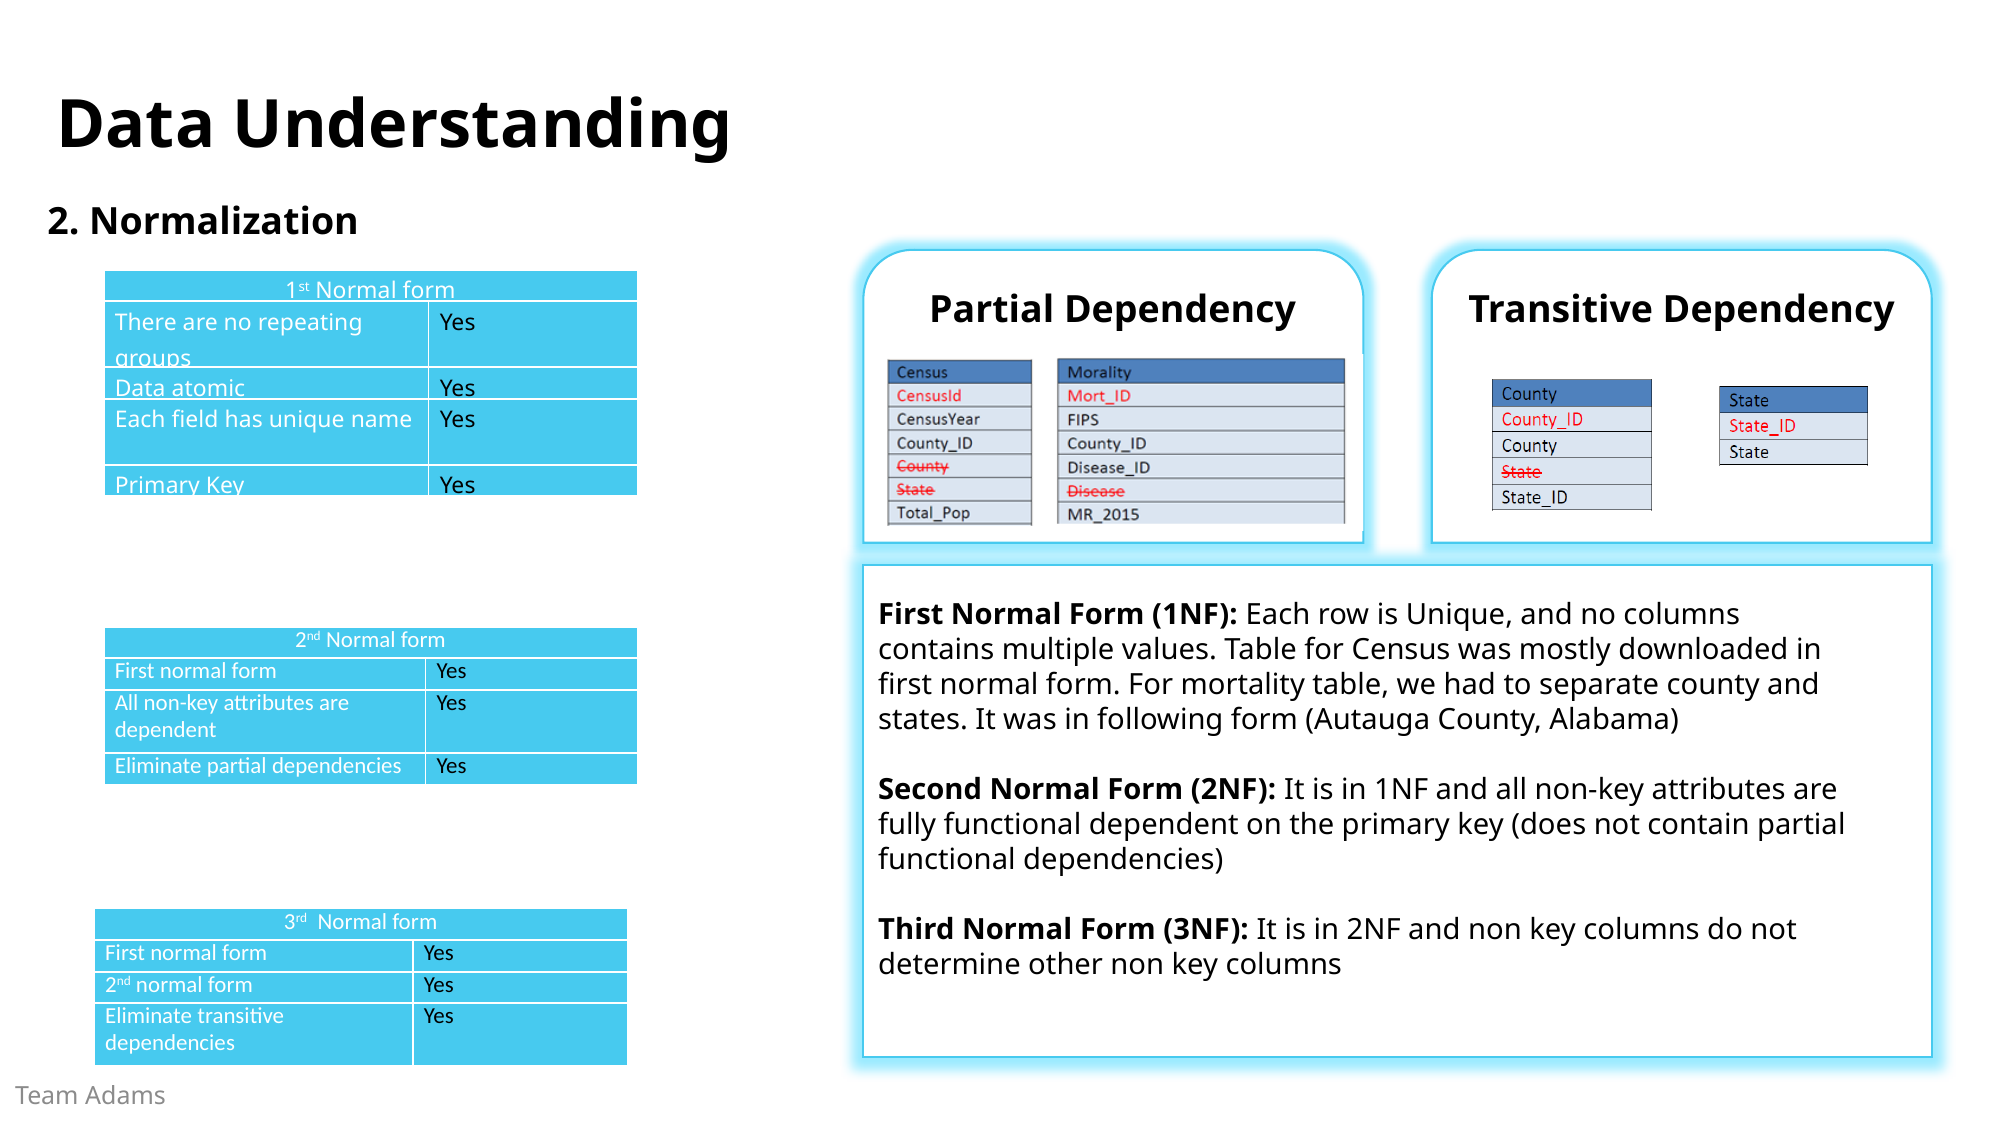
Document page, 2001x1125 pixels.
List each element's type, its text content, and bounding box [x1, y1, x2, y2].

text_box First Normal Form (1NF): Each row is Unique, and no columns contains multiple values. Table for Census was mostly downloaded in first normal form. For mortality table, we had to separate county and states. It was in following form (Autauga County, Alabama) Second Normal Form (2NF): It is in 1NF and all non-key attributes are fully functional dependent on the primary key (does not contain partial functional dependencies) Third Normal Form (3NF): It is in 2NF and non key columns do not determine other non key columns [863, 587, 1864, 988]
text_box [862, 564, 1933, 1058]
table_cell First normal form [95, 941, 412, 971]
table_cell There are no repeating groups [105, 302, 428, 366]
table_cell Yes [429, 400, 637, 464]
table_cell Yes [426, 754, 637, 784]
text_box Data Understanding [41, 73, 1567, 169]
table_cell Yes [429, 368, 637, 398]
table_cell 2nd normal form [95, 973, 412, 1002]
table_cell Each field has unique name [105, 400, 428, 464]
table_header 3rd Normal form [95, 909, 627, 939]
table_header 2nd Normal form [105, 628, 637, 657]
table_cell Eliminate partial dependencies [105, 754, 425, 784]
table_cell Yes [426, 691, 637, 752]
picture [885, 350, 1041, 535]
text_box [862, 248, 1365, 544]
table_cell Primary Key [105, 466, 428, 495]
text_box [1430, 248, 1933, 544]
text_box 2. Normalization [32, 189, 375, 249]
table_cell Eliminate transitive dependencies [95, 1004, 412, 1065]
text_box Team Adams [0, 1065, 675, 1125]
table_cell Yes [429, 466, 637, 495]
table_cell Yes [426, 659, 637, 689]
table_cell First normal form [105, 659, 425, 689]
text_box Transitive Dependency [1453, 277, 1910, 338]
text_box Partial Dependency [914, 277, 1311, 338]
table_header 1st Normal form [105, 271, 637, 300]
table_cell Yes [414, 973, 627, 1002]
table_cell Data atomic [105, 368, 428, 398]
table_cell Yes [414, 1004, 627, 1065]
picture [1443, 350, 1920, 535]
table_cell Yes [429, 302, 637, 366]
table_cell All non-key attributes are dependent [105, 691, 425, 752]
table_cell Yes [414, 941, 627, 971]
picture [1052, 354, 1364, 531]
